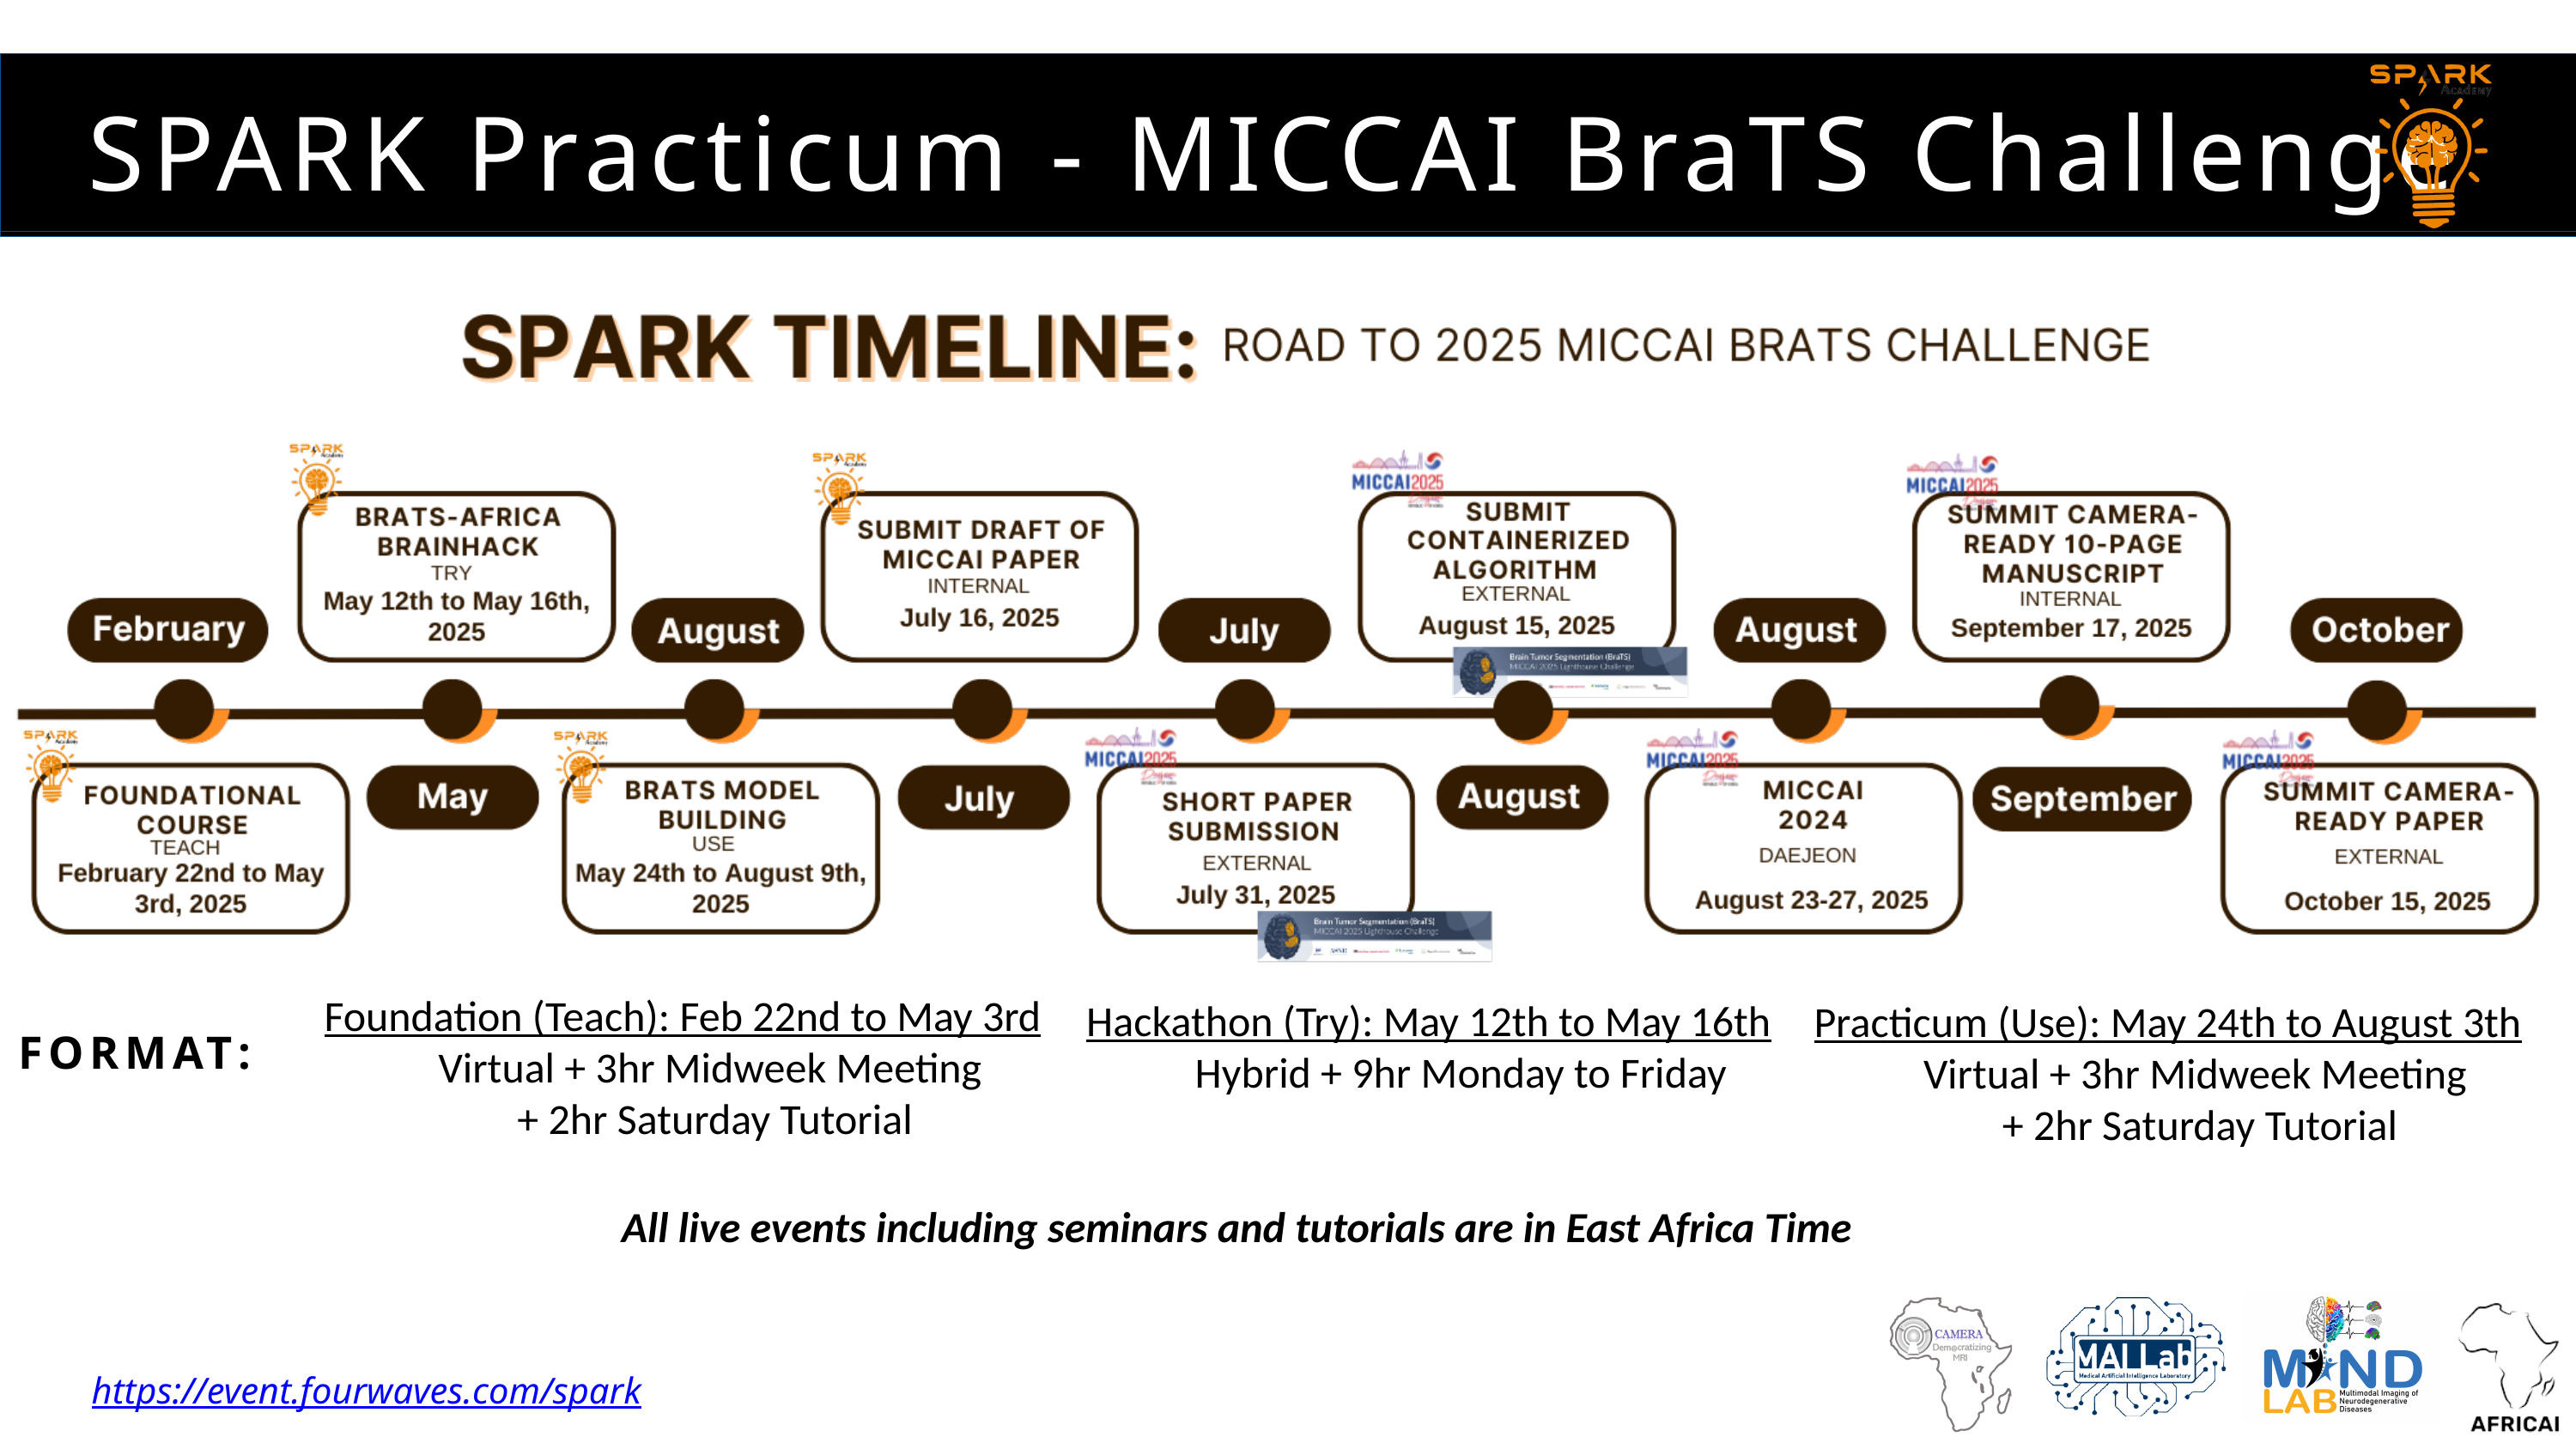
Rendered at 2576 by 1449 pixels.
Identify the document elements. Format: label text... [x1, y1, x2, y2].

text_box Hackathon (Try): May 12th to May 16th Hybrid + 9hr Monday to Friday [1051, 1024, 1781, 1110]
table_cell 16 [1781, 1021, 2537, 1024]
text_box Foundation (Teach): Feb 22nd to May 3rd Virtual + 3hr Midweek Meeting + 2hr Saturday Tutorial [289, 1024, 1058, 1156]
text_box FORMAT: [18, 1024, 330, 1078]
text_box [0, 53, 2576, 237]
text_box https://event.fourwaves.com/spark [48, 1349, 685, 1417]
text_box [1888, 1292, 2568, 1433]
table_header Team Name [18, 1021, 330, 1024]
text_box All live events including seminars and tutorials are in East Africa Time [571, 1186, 1904, 1264]
picture [0, 240, 2571, 1015]
table_header SN [330, 1021, 1051, 1024]
table_header Brain Hack Mode [1051, 1021, 1781, 1024]
text_box Practicum (Use): May 24th to August 3th Virtual + 3hr Midweek Meeting + 2hr Saturday Tutorial [1781, 1024, 2537, 1162]
